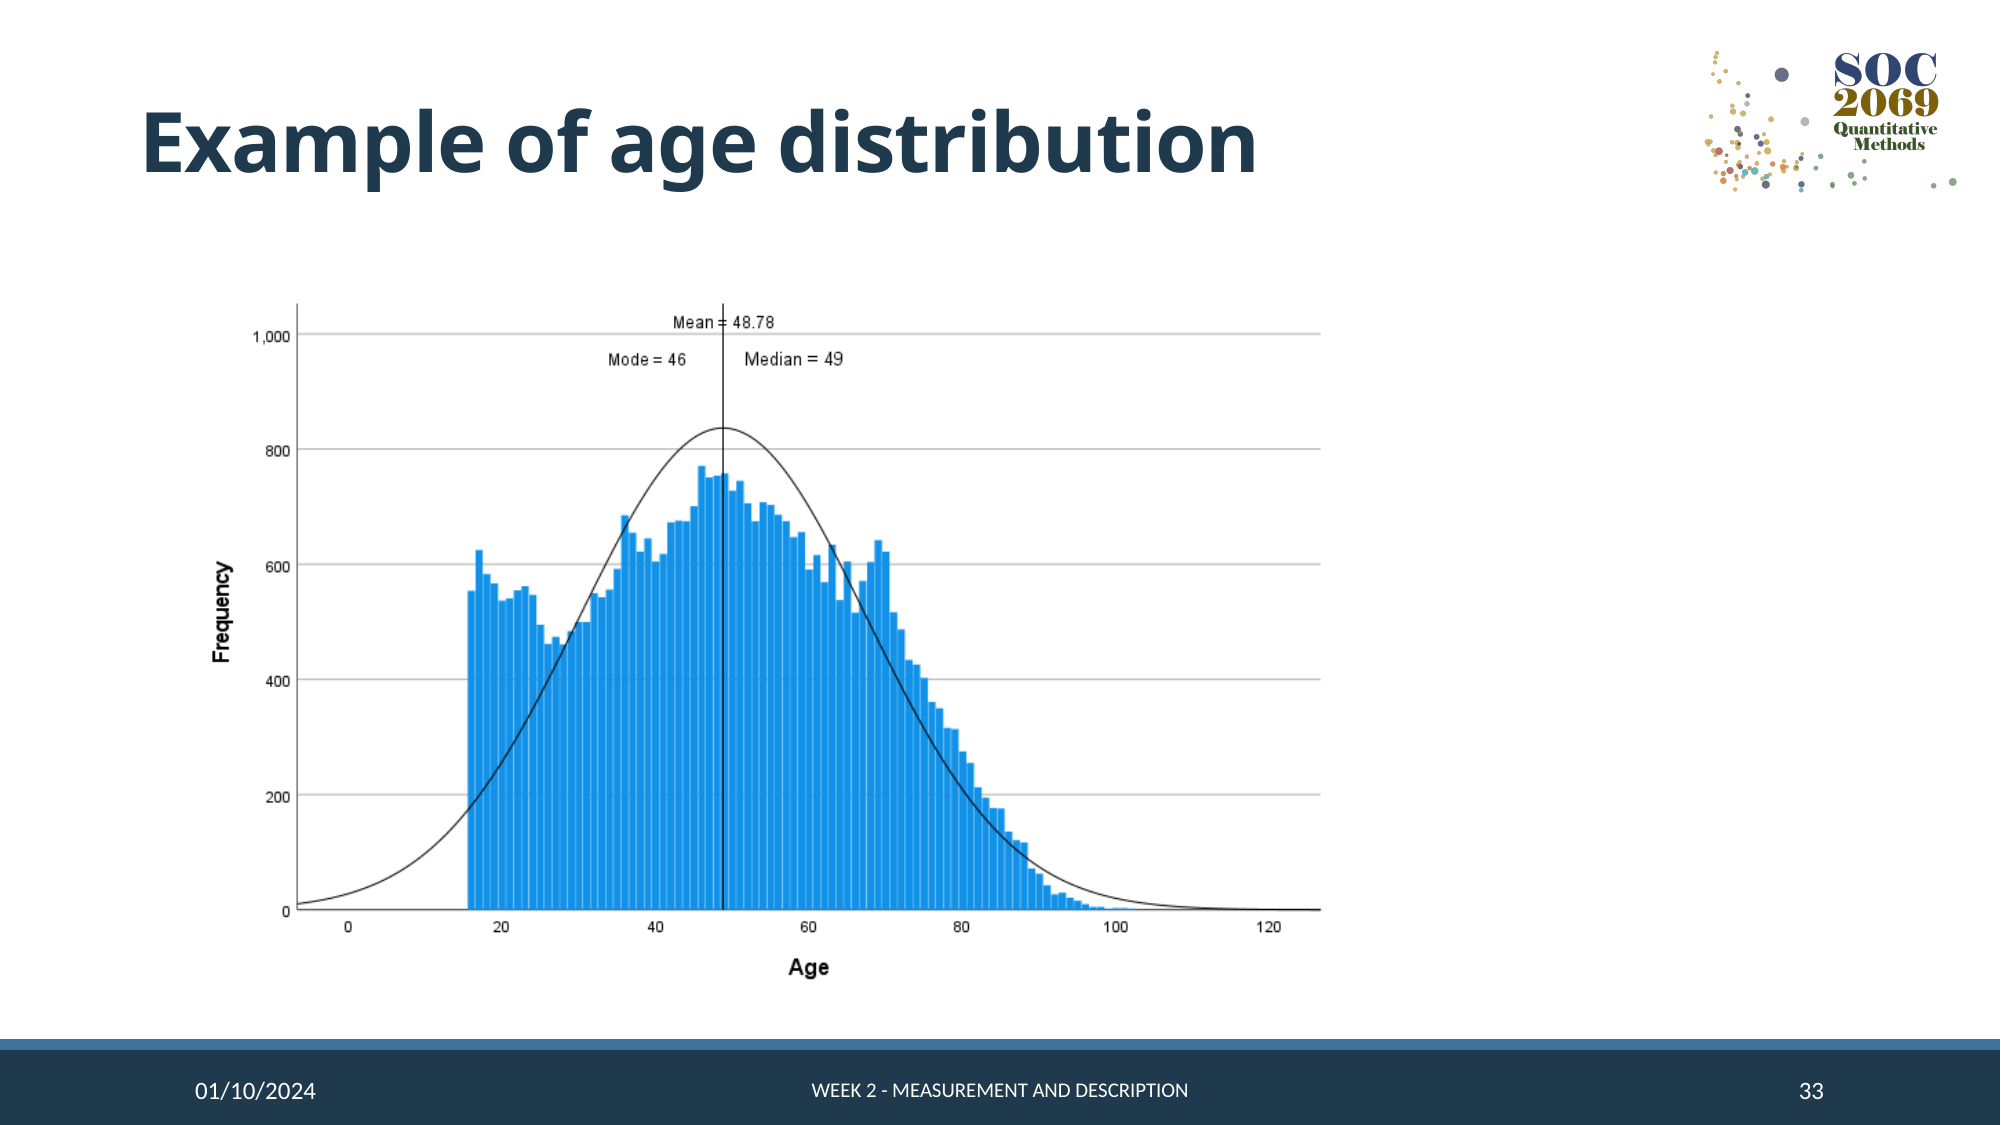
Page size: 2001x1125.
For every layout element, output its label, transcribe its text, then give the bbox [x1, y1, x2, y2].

title Example of age distribution [124, 47, 1675, 197]
slide_number 33 [1624, 1059, 1840, 1120]
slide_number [180, 1059, 586, 1120]
footer Week 2 - Measurement and Description [604, 1059, 1396, 1120]
picture [1695, 46, 1965, 197]
picture [184, 293, 1347, 1000]
